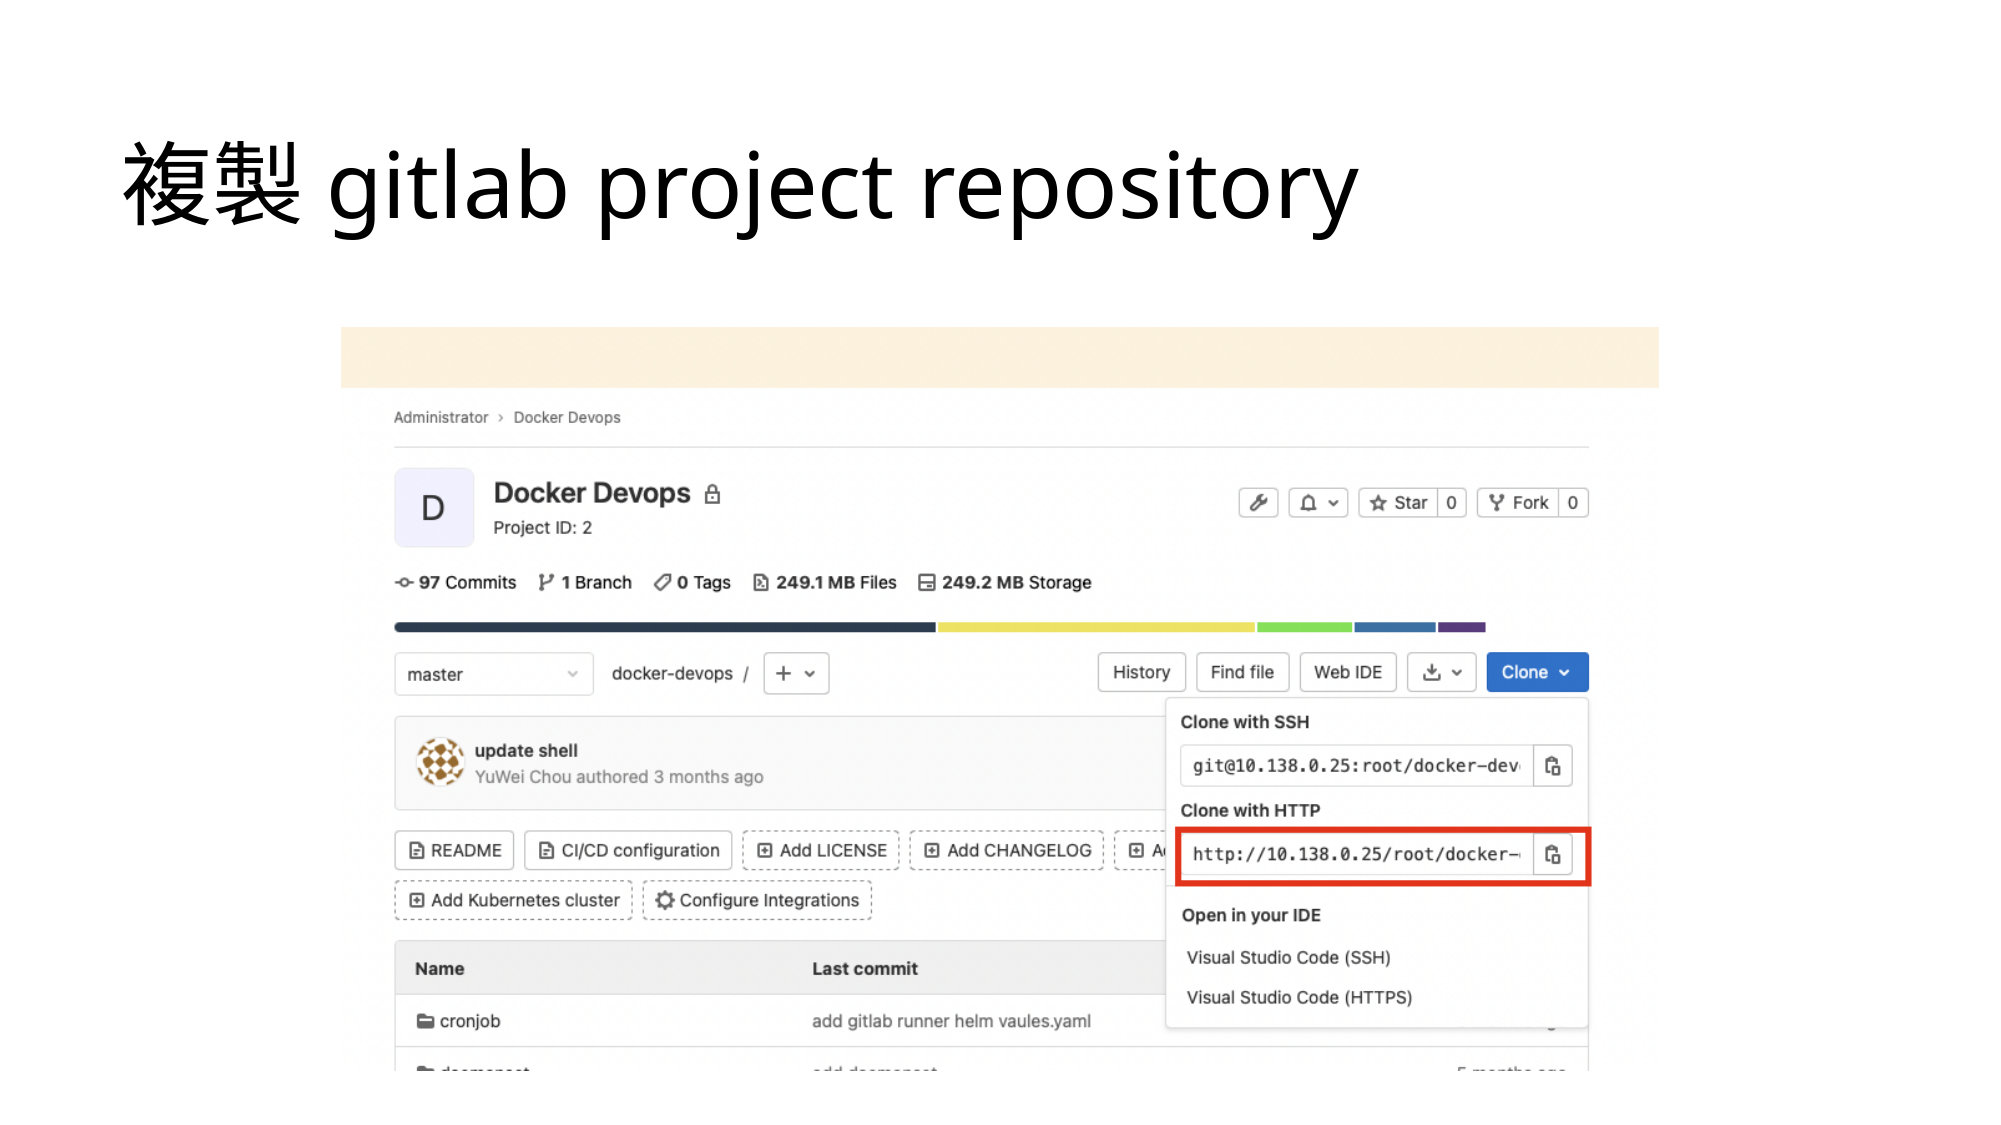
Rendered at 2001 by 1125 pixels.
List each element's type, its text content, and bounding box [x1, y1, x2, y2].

picture [341, 327, 1659, 1071]
title 複製gitlab project repository [106, 74, 1649, 304]
